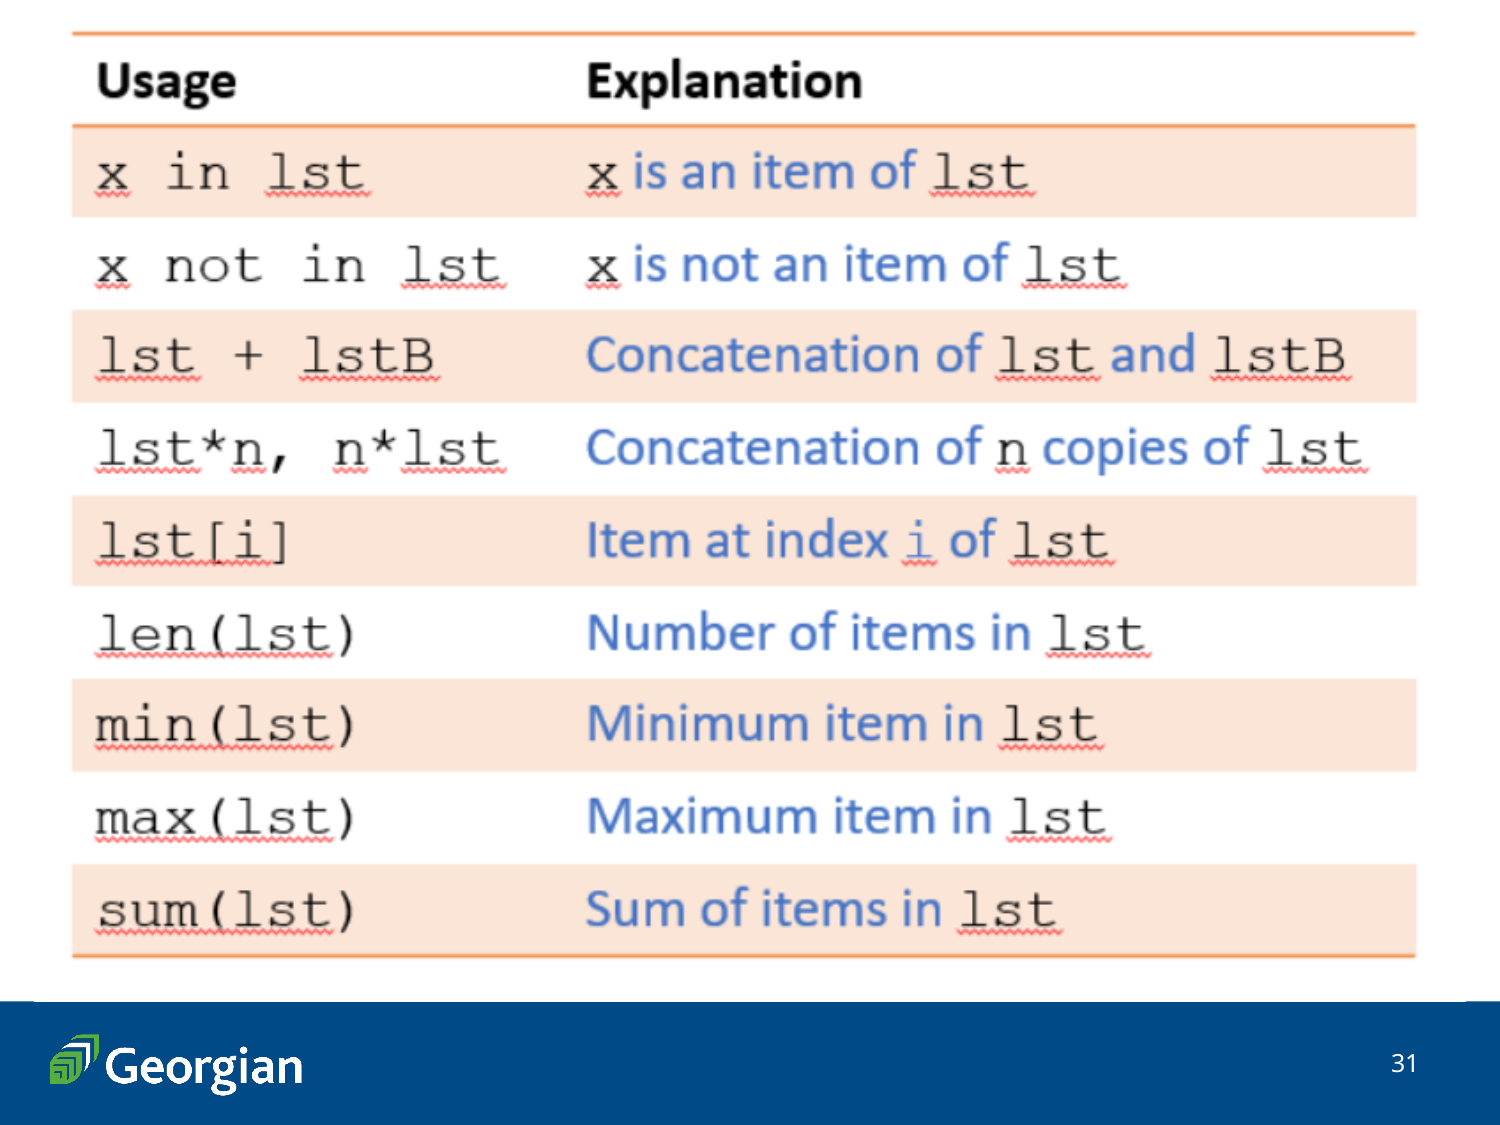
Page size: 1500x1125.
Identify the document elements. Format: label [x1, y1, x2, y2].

picture [24, 1017, 327, 1121]
picture [34, 0, 1466, 1002]
